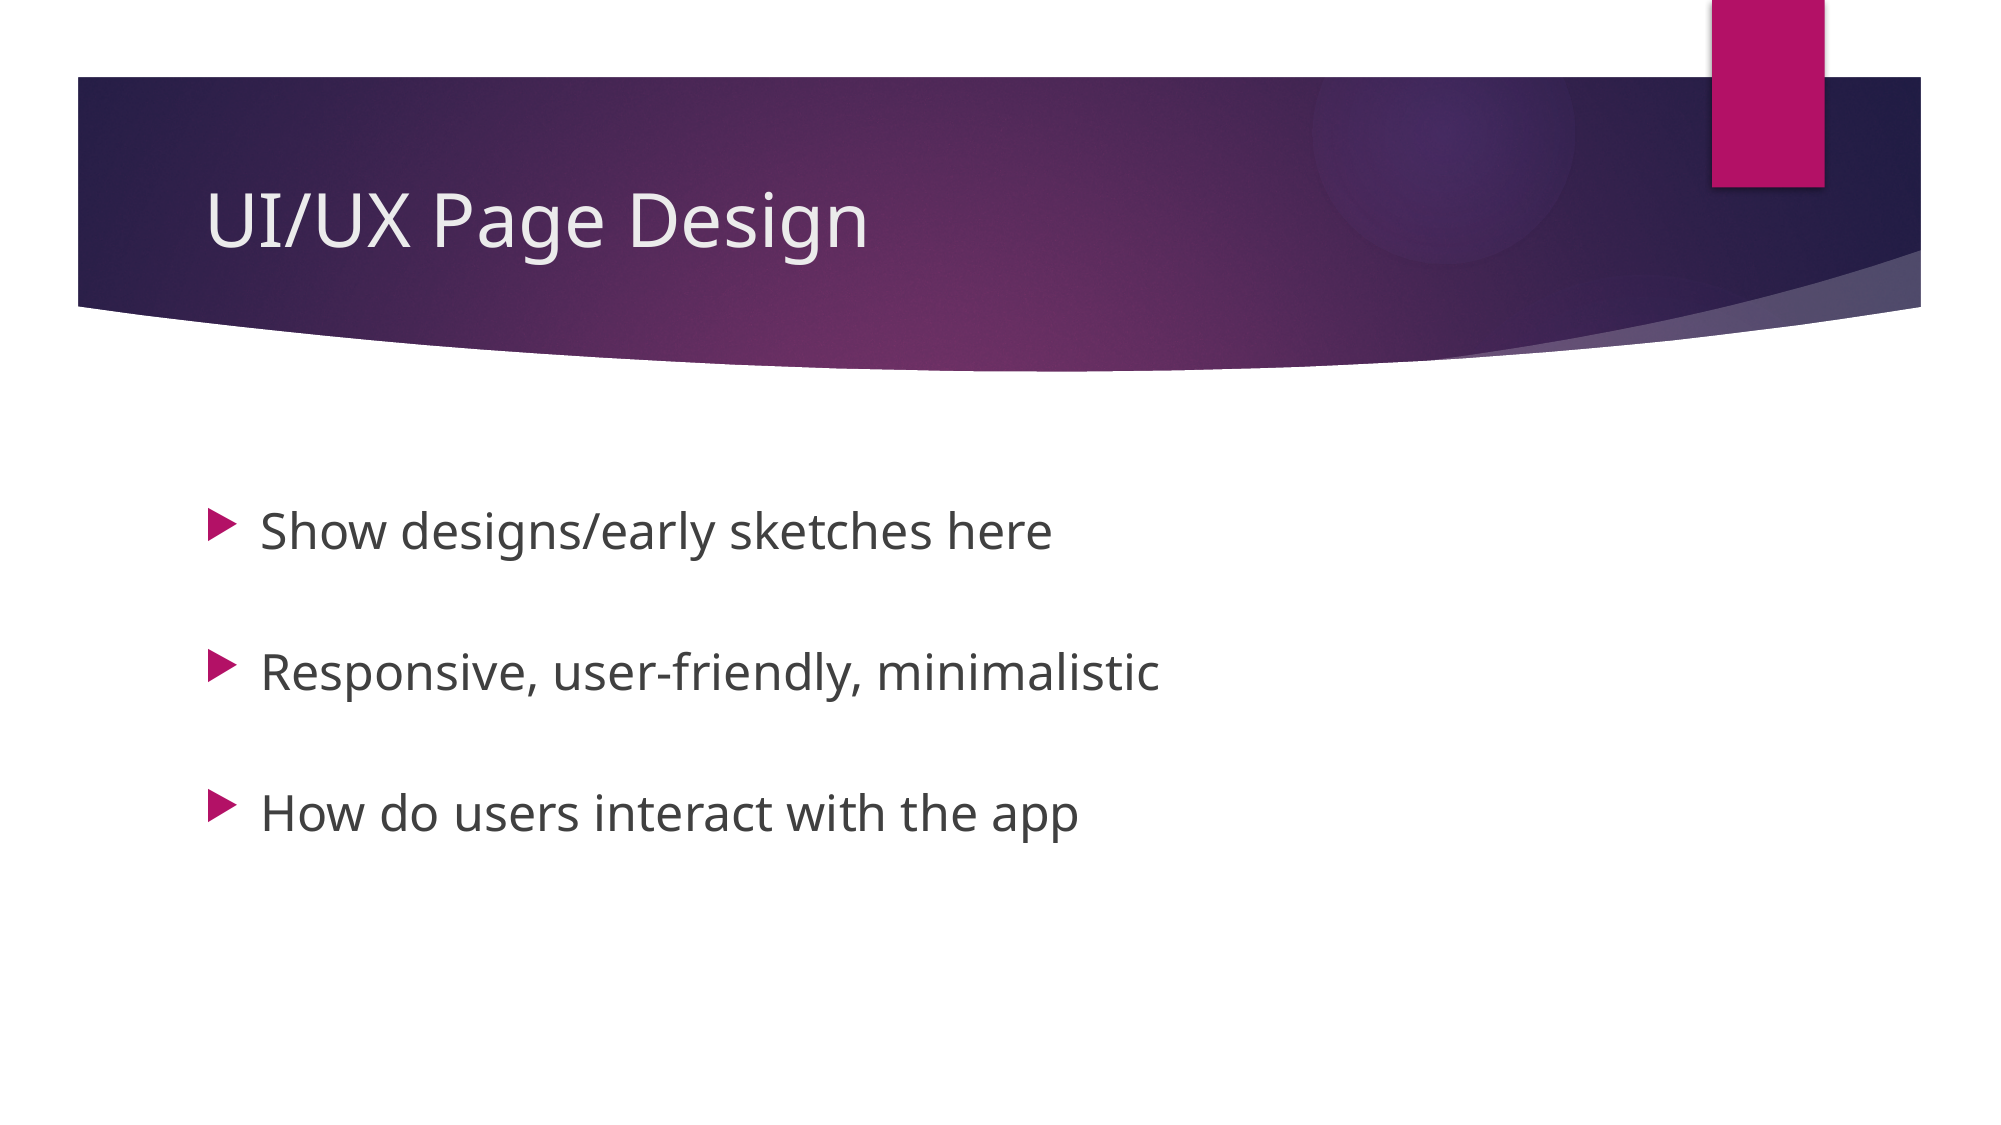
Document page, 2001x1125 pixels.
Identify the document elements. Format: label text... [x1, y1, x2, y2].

list Show designs/early sketches here Responsive, user-friendly, minimalistic How do users interact with the app [189, 432, 1638, 993]
title UI/UX Page Design [189, 159, 1627, 276]
